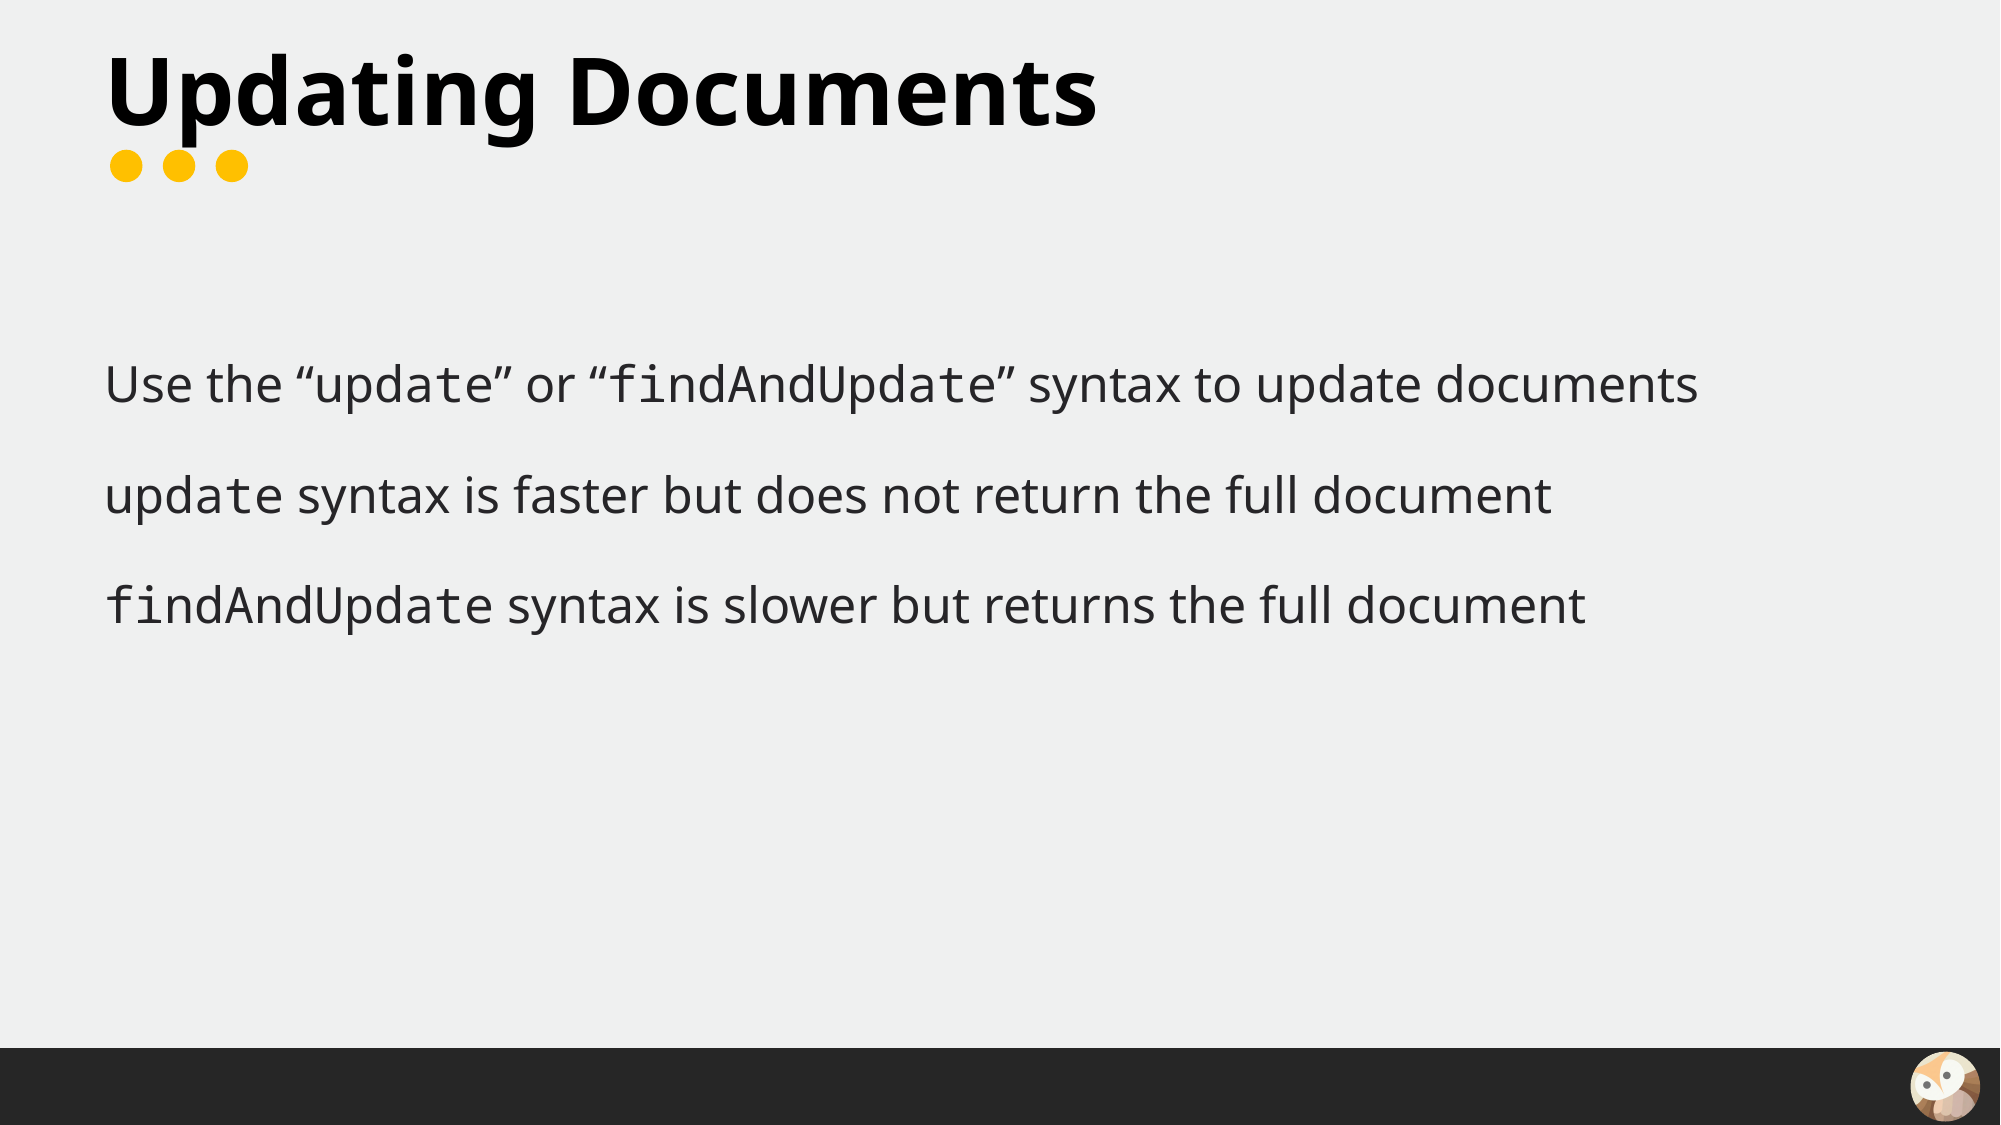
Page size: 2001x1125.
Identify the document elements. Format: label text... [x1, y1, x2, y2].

list Use the “update” or “findAndUpdate” syntax to update documents update syntax is faster but does not return the full document findAndUpdate syntax is slower but returns the full document [89, 314, 1911, 1014]
title Updating Documents [89, 40, 1911, 150]
picture [1910, 1051, 1981, 1122]
